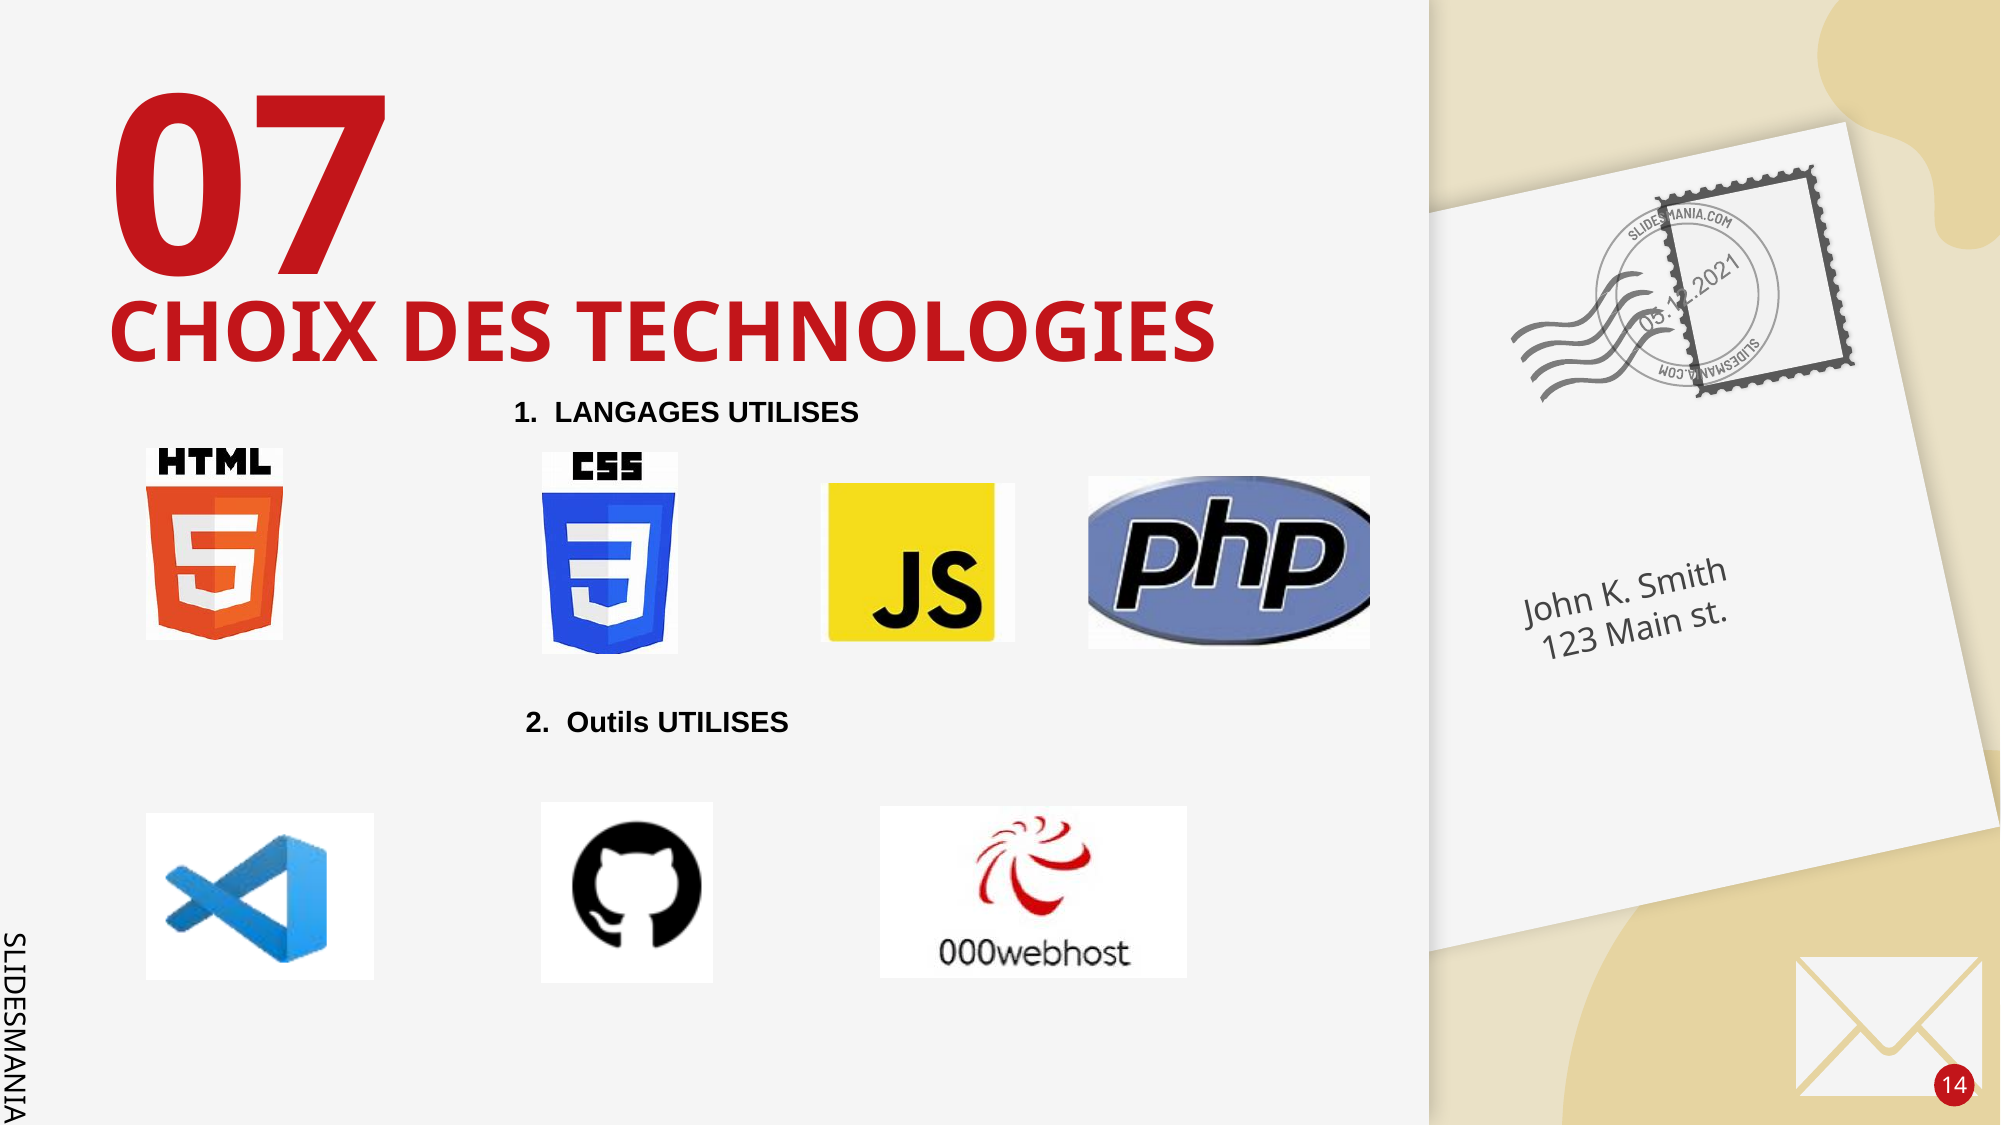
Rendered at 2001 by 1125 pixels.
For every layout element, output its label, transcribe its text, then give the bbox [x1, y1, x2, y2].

picture [146, 447, 283, 640]
title 07 [87, 44, 797, 257]
picture [541, 801, 713, 983]
picture [820, 482, 1016, 643]
text_box 2. Outils UTILISES [221, 695, 1094, 746]
picture [541, 452, 679, 655]
picture [1088, 476, 1371, 649]
text_box John K. Smith 123 Main st. [1462, 520, 1796, 697]
text_box 1. LANGAGES UTILISES [250, 386, 1123, 437]
picture [879, 806, 1187, 979]
title CHOIX DES TECHNOLOGIES [87, 257, 1244, 384]
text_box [1795, 956, 2000, 1107]
picture [146, 813, 374, 981]
